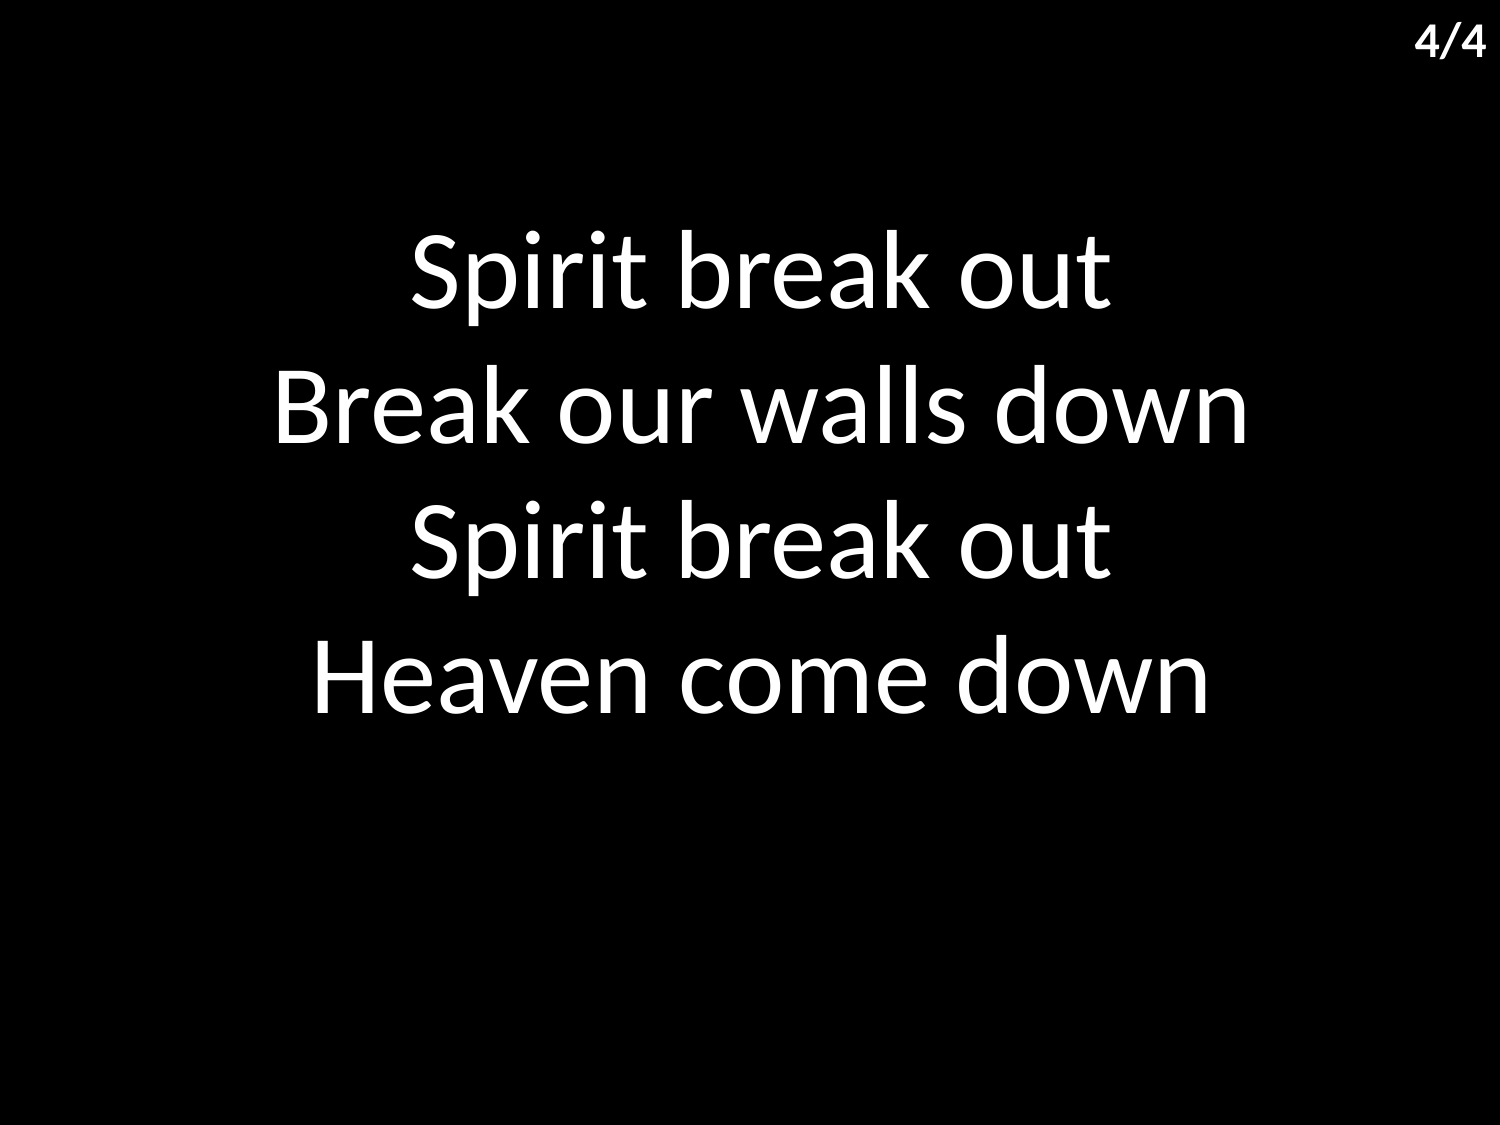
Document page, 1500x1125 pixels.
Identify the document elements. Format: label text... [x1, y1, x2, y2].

text_box 4/4 [1399, 0, 1500, 75]
subtitle Spirit break out Break our walls down Spirit break out Heaven come down [53, 30, 1471, 1094]
